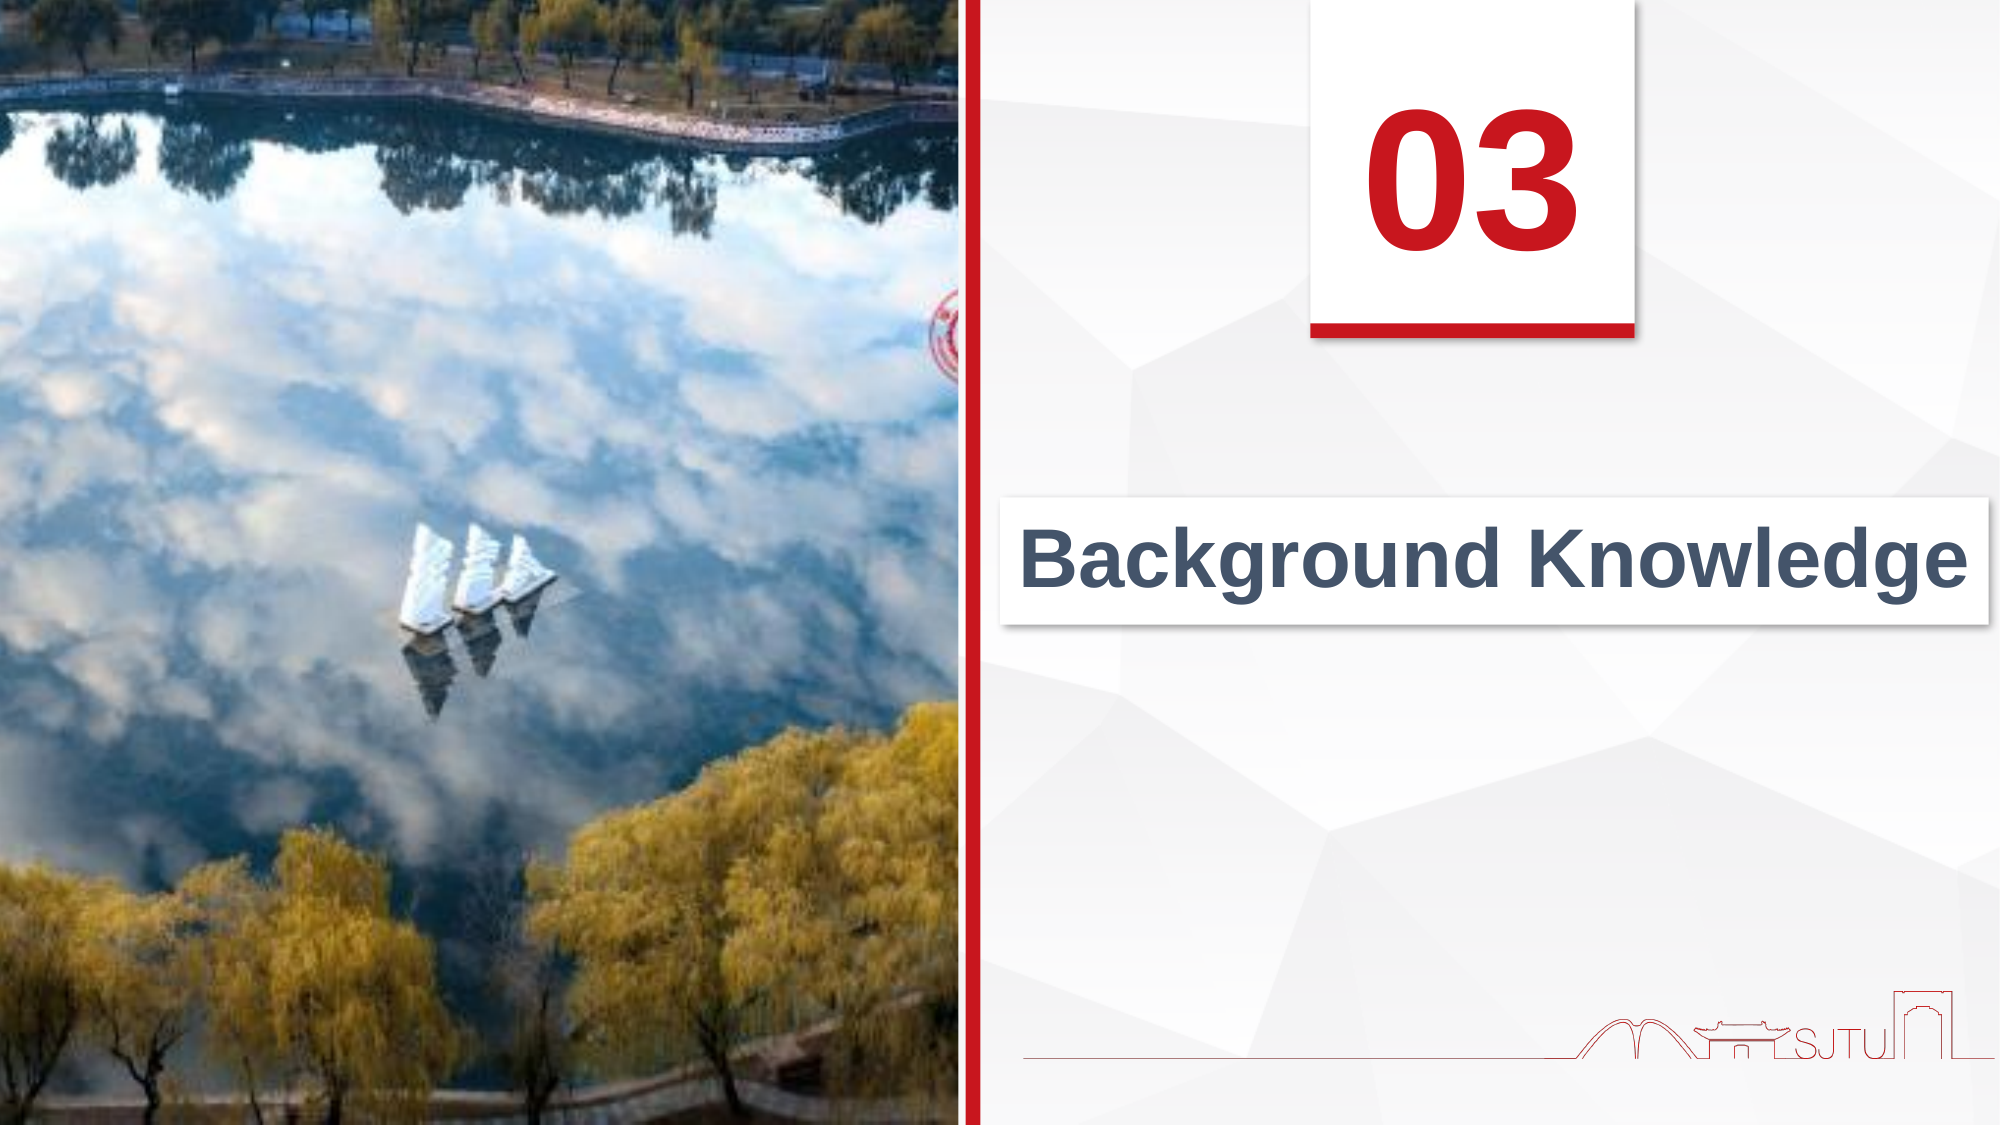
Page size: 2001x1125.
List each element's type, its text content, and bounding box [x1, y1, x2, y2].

title Background Knowledge [999, 497, 1989, 625]
picture [0, 0, 965, 1125]
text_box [1310, 0, 1635, 339]
picture [981, 0, 2000, 1125]
